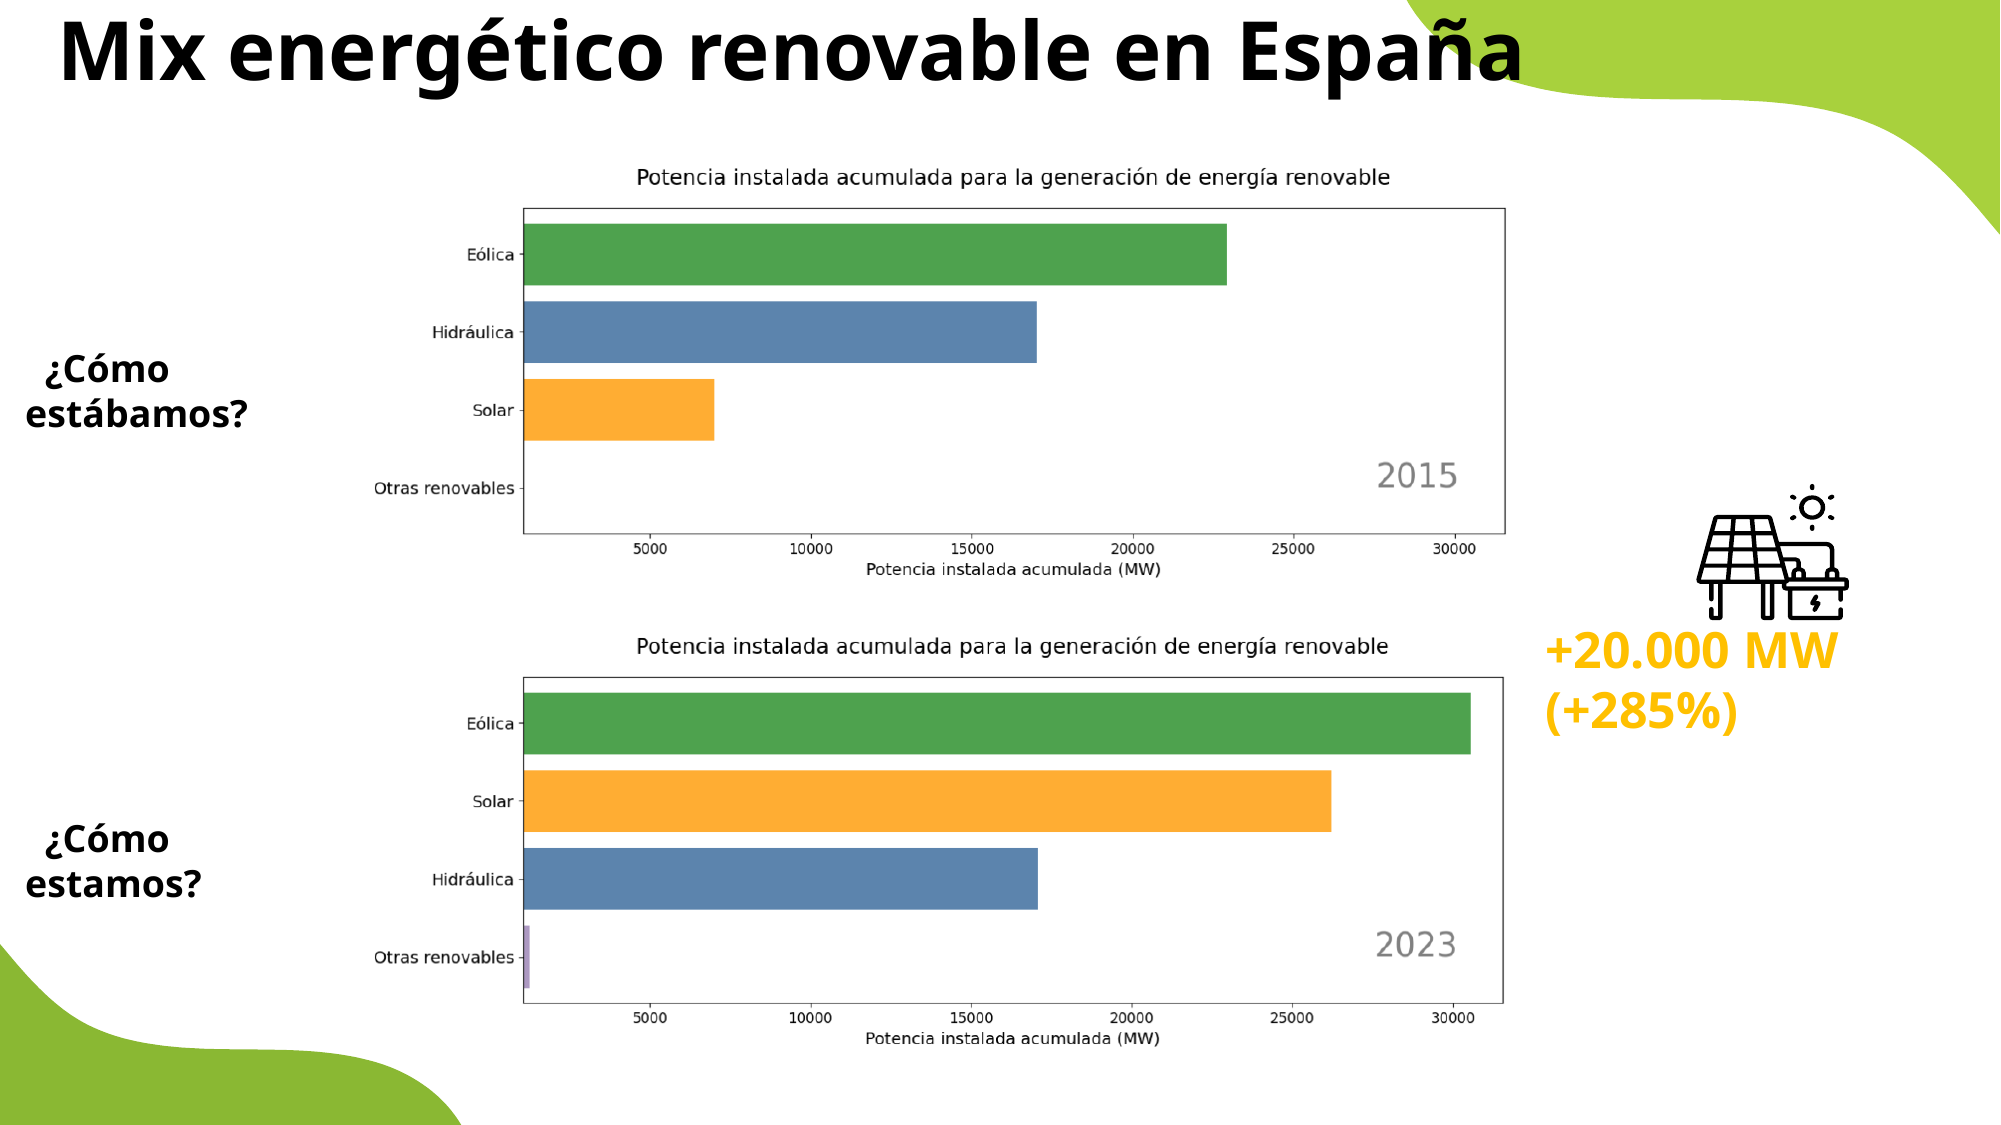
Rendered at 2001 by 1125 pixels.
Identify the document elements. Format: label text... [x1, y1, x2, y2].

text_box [1696, 483, 1849, 621]
text_box ¿Cómo estábamos? [10, 337, 364, 443]
text_box ¿Cómo estamos? [10, 807, 364, 913]
text_box Mix energético renovable en España [0, 0, 1545, 109]
text_box +20.000 MW (+285%) [1629, 635, 2000, 722]
picture [364, 626, 1629, 1049]
picture [364, 156, 1629, 579]
